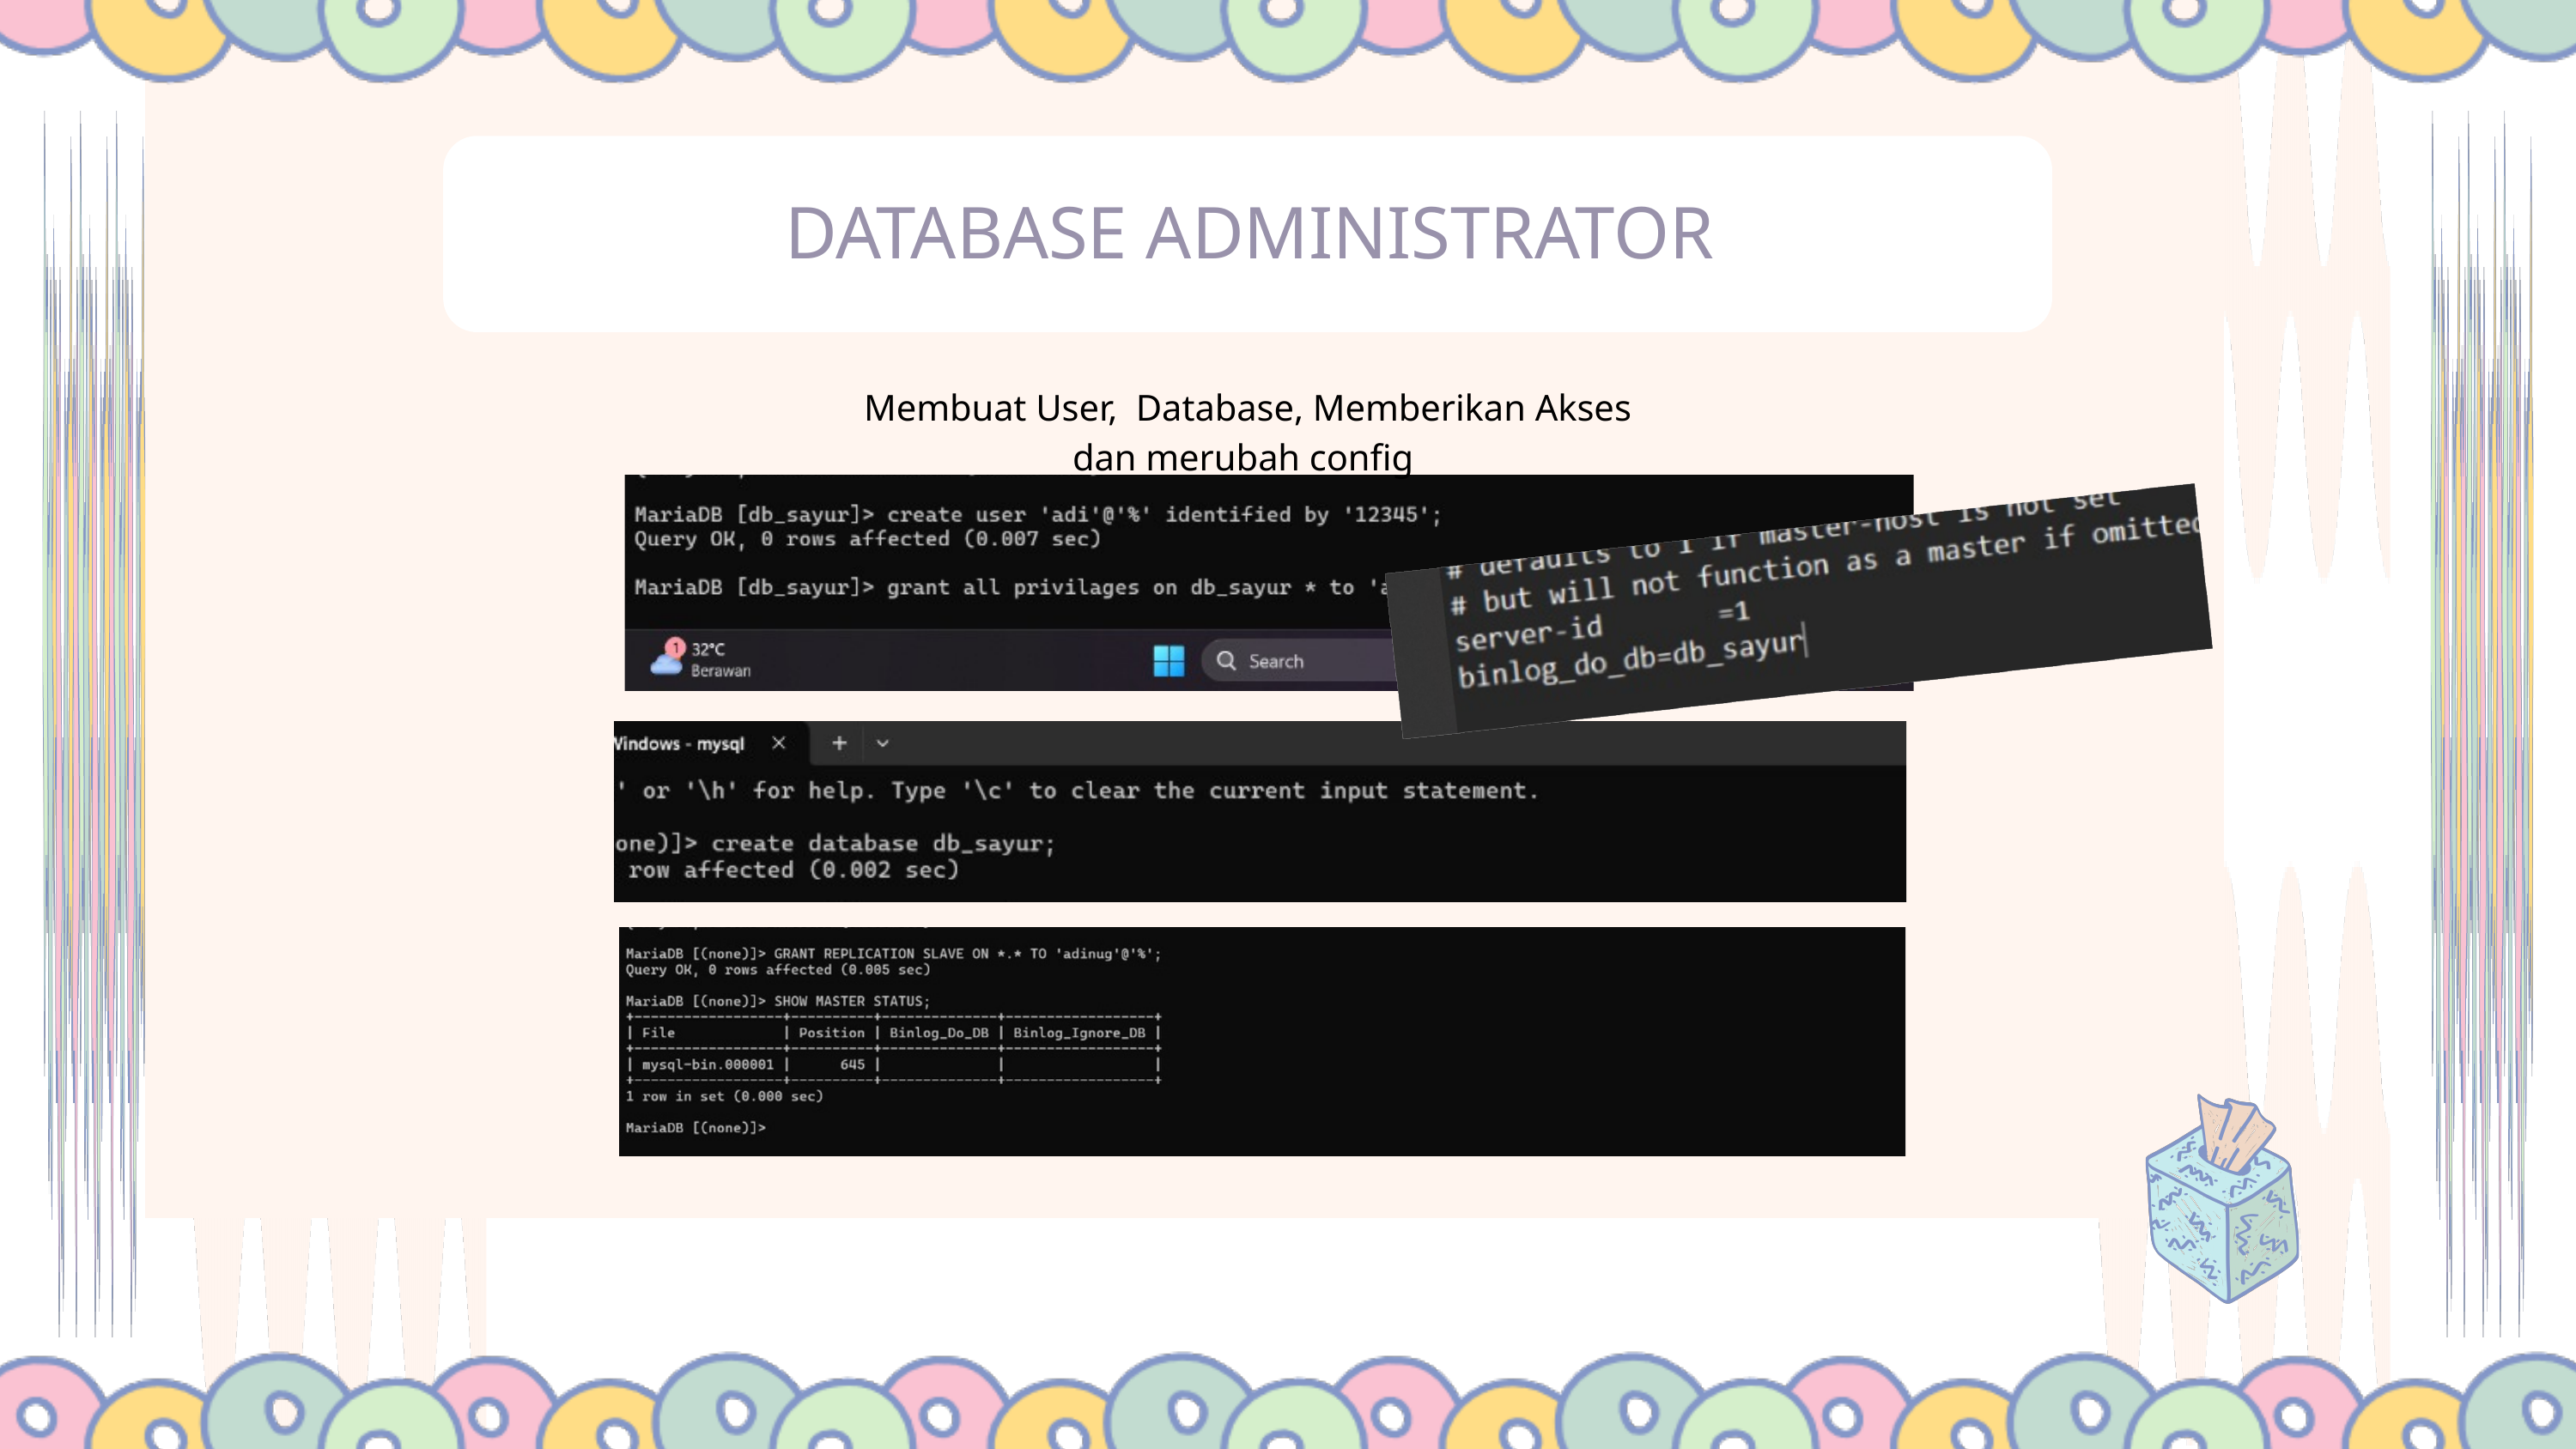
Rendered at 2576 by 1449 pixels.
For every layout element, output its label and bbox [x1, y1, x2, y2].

text_box [144, 0, 2225, 1218]
text_box [0, 0, 139, 99]
text_box [42, 98, 146, 1351]
text_box [442, 136, 2053, 333]
text_box [0, 1350, 2576, 1449]
text_box [2145, 1094, 2300, 1304]
text_box [2090, 99, 2391, 1350]
text_box [2430, 98, 2534, 1351]
picture [1391, 527, 2207, 695]
text_box [185, 1225, 487, 1350]
text_box [2228, 0, 2576, 99]
